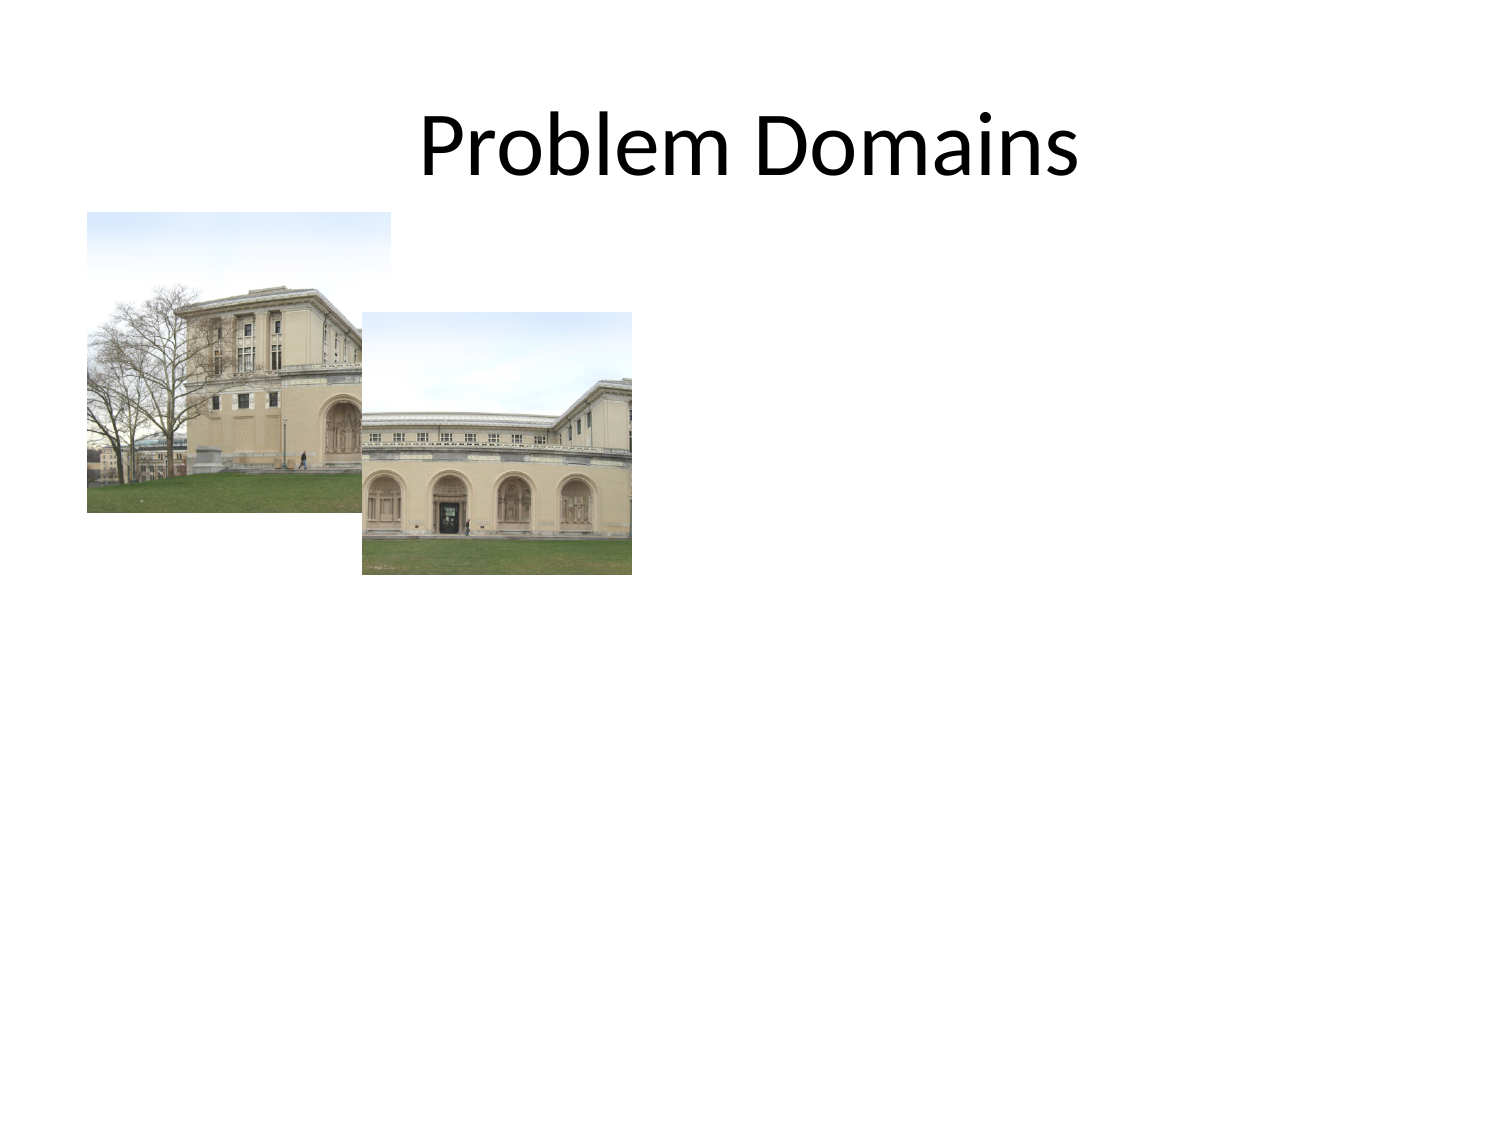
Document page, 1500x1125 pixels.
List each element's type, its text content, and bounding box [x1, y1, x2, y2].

title Problem Domains [75, 45, 1425, 233]
picture [362, 312, 632, 576]
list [87, 212, 391, 513]
